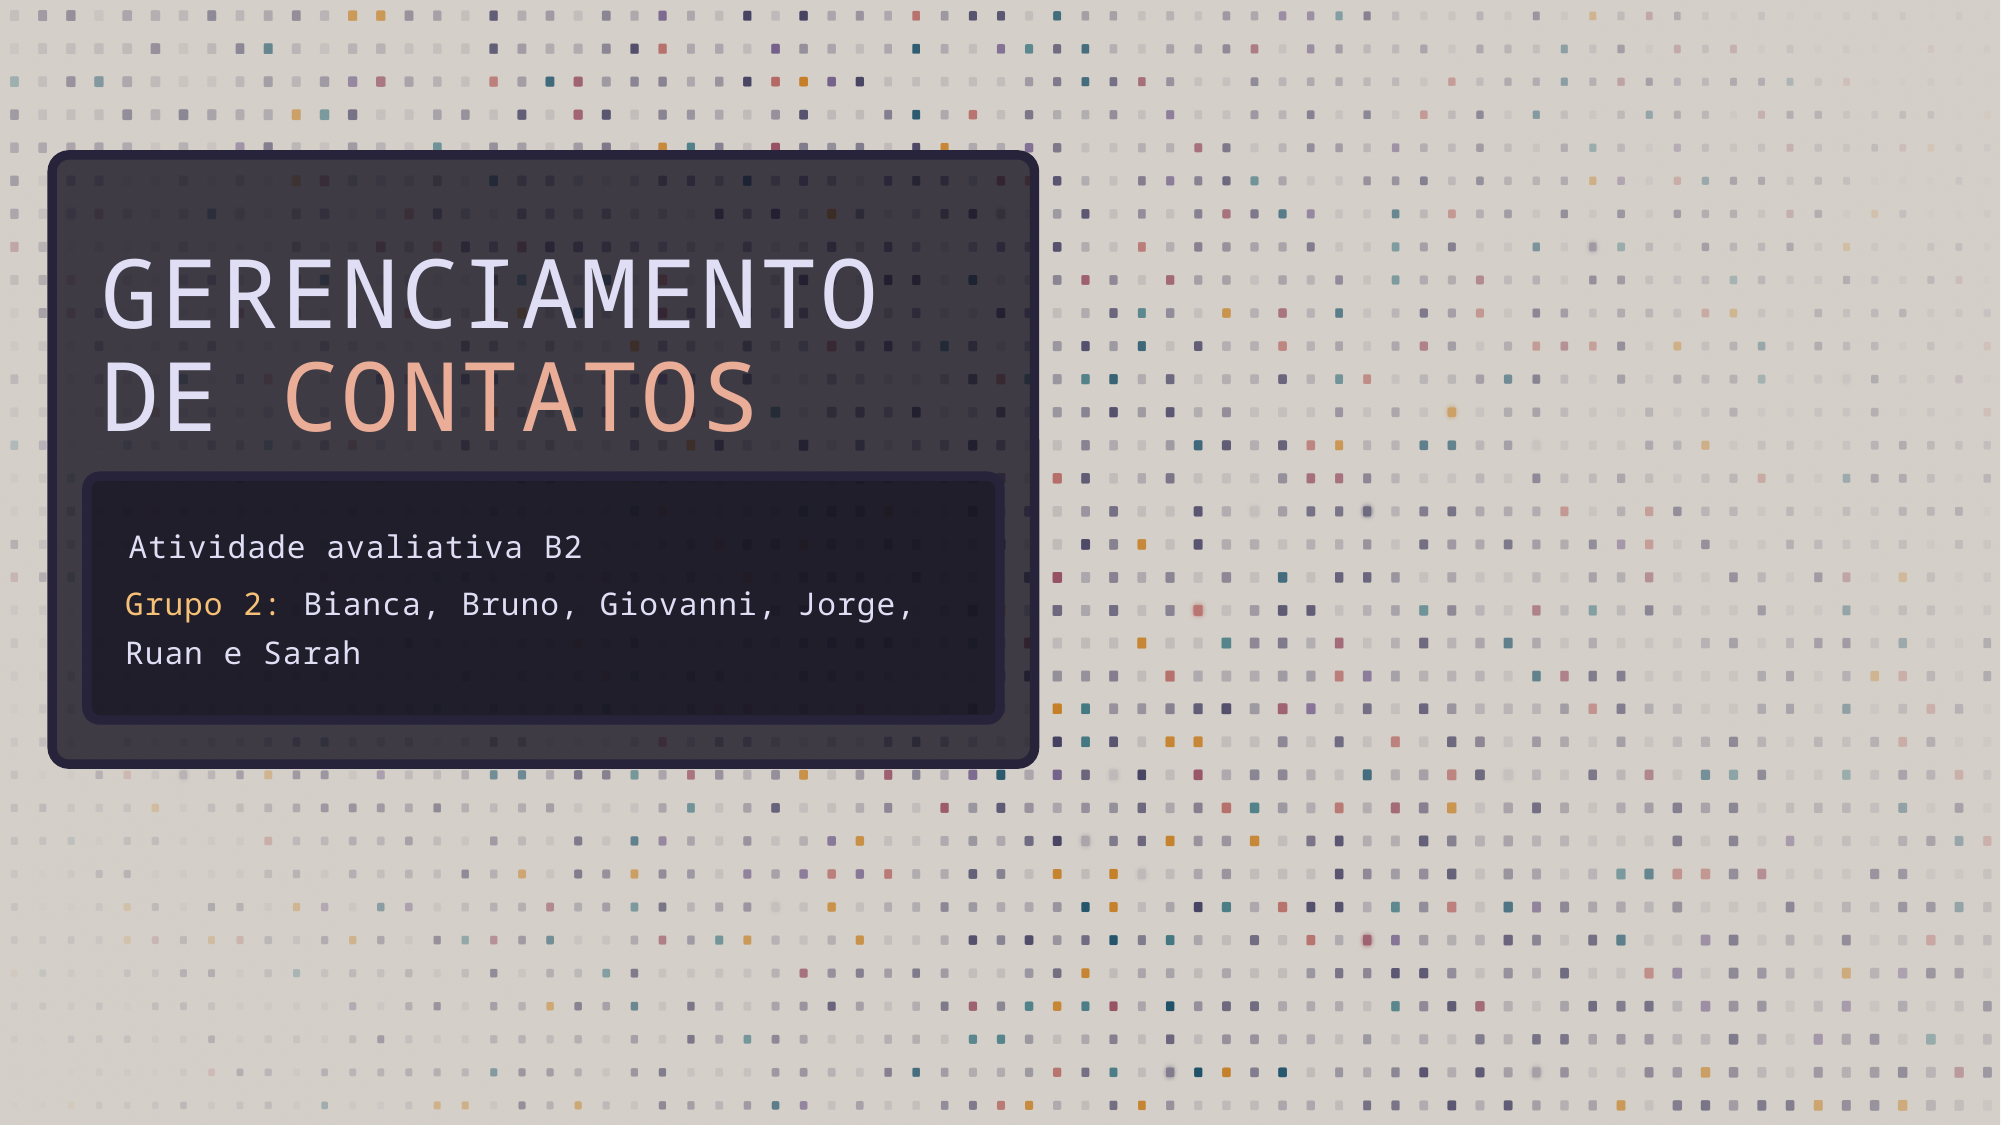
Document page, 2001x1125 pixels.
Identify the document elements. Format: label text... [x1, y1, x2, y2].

picture [0, 0, 2001, 1125]
text_box [51, 153, 1036, 766]
title Gerenciamento de contatos [86, 186, 1000, 483]
text_box [85, 475, 1002, 722]
text_box Grupo 2: Bianca, Bruno, Giovanni, Jorge, Ruan e Sarah [109, 577, 938, 666]
text_box Atividade avaliativa B2 [113, 503, 880, 577]
